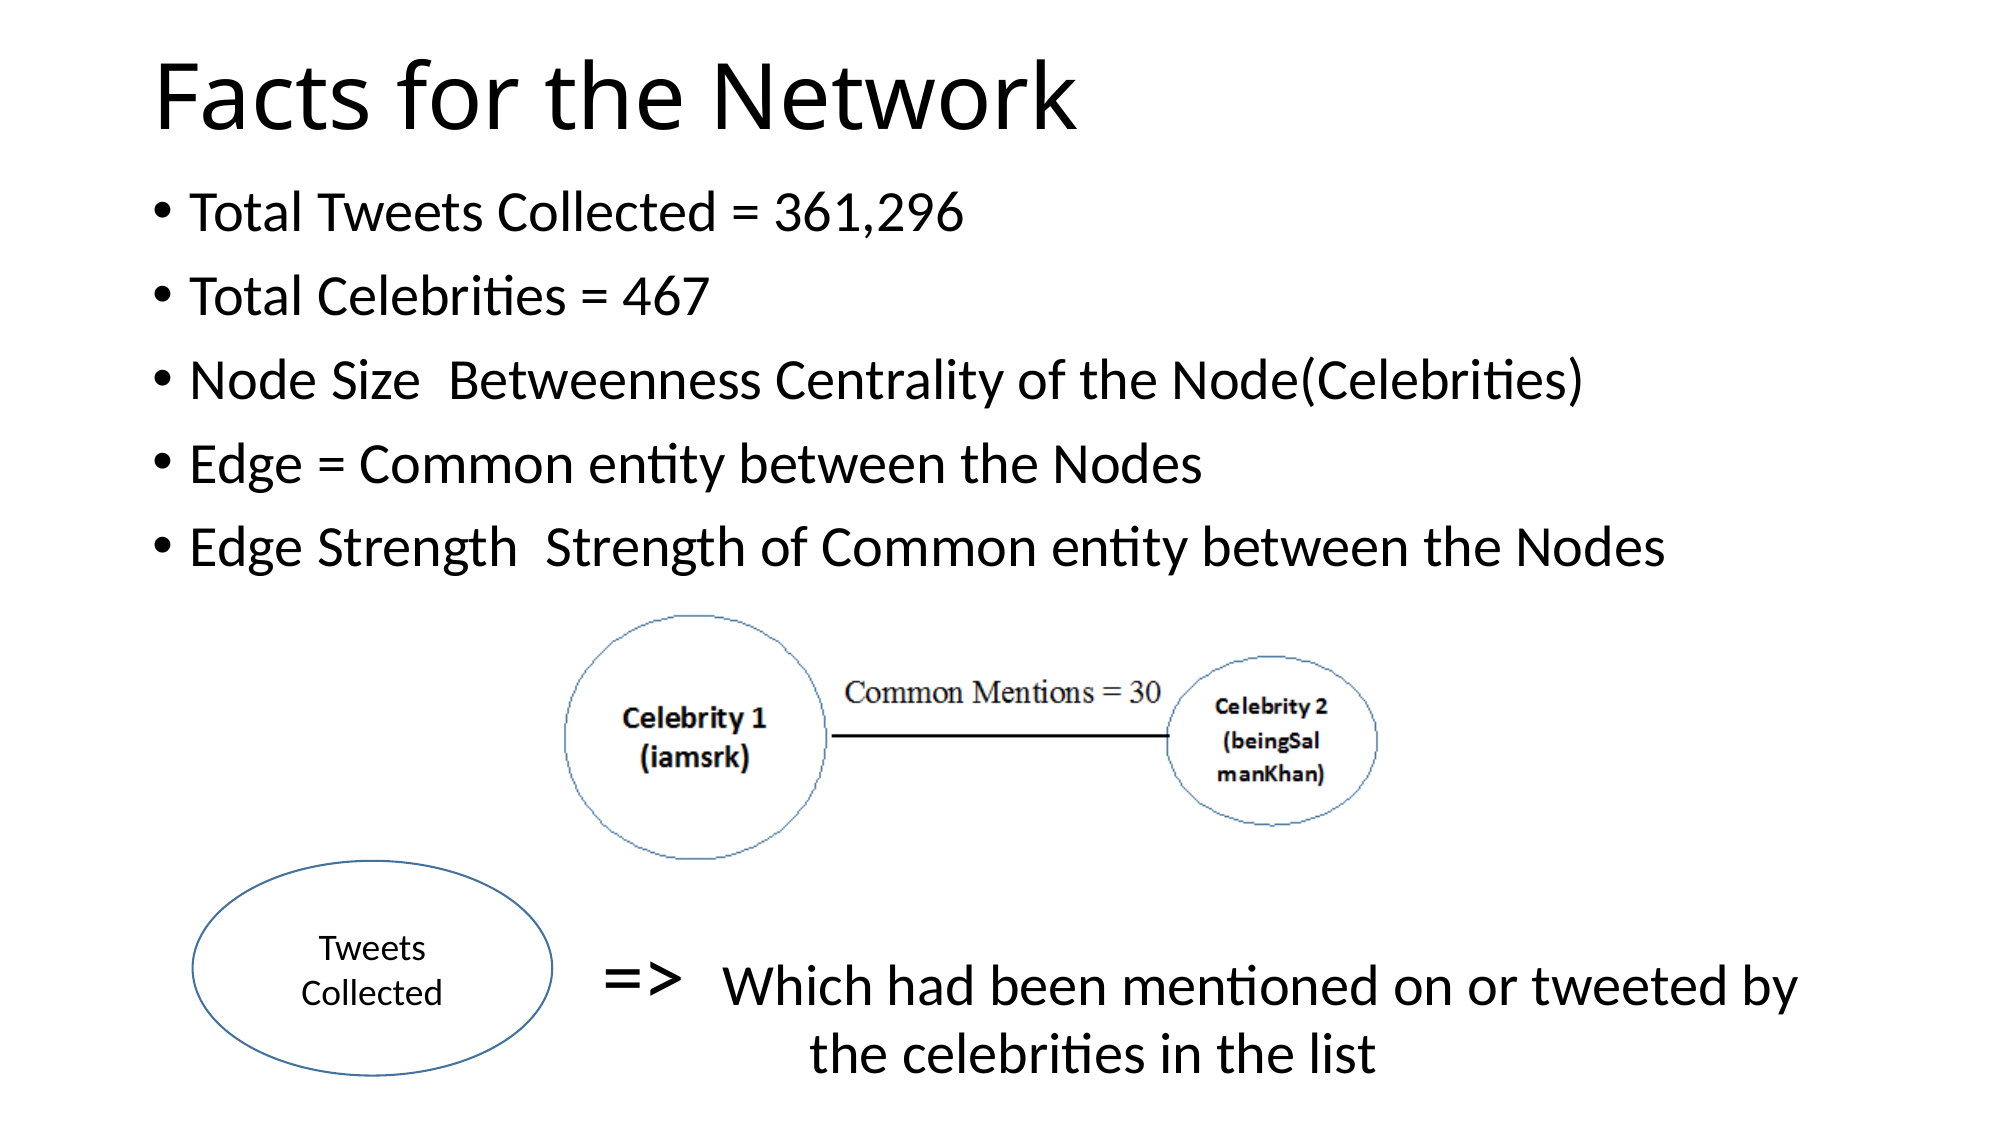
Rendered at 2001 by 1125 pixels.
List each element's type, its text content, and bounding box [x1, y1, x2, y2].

text_box Tweets Collected [191, 859, 554, 1077]
picture [552, 606, 1389, 874]
title Facts for the Network [137, 25, 1863, 174]
